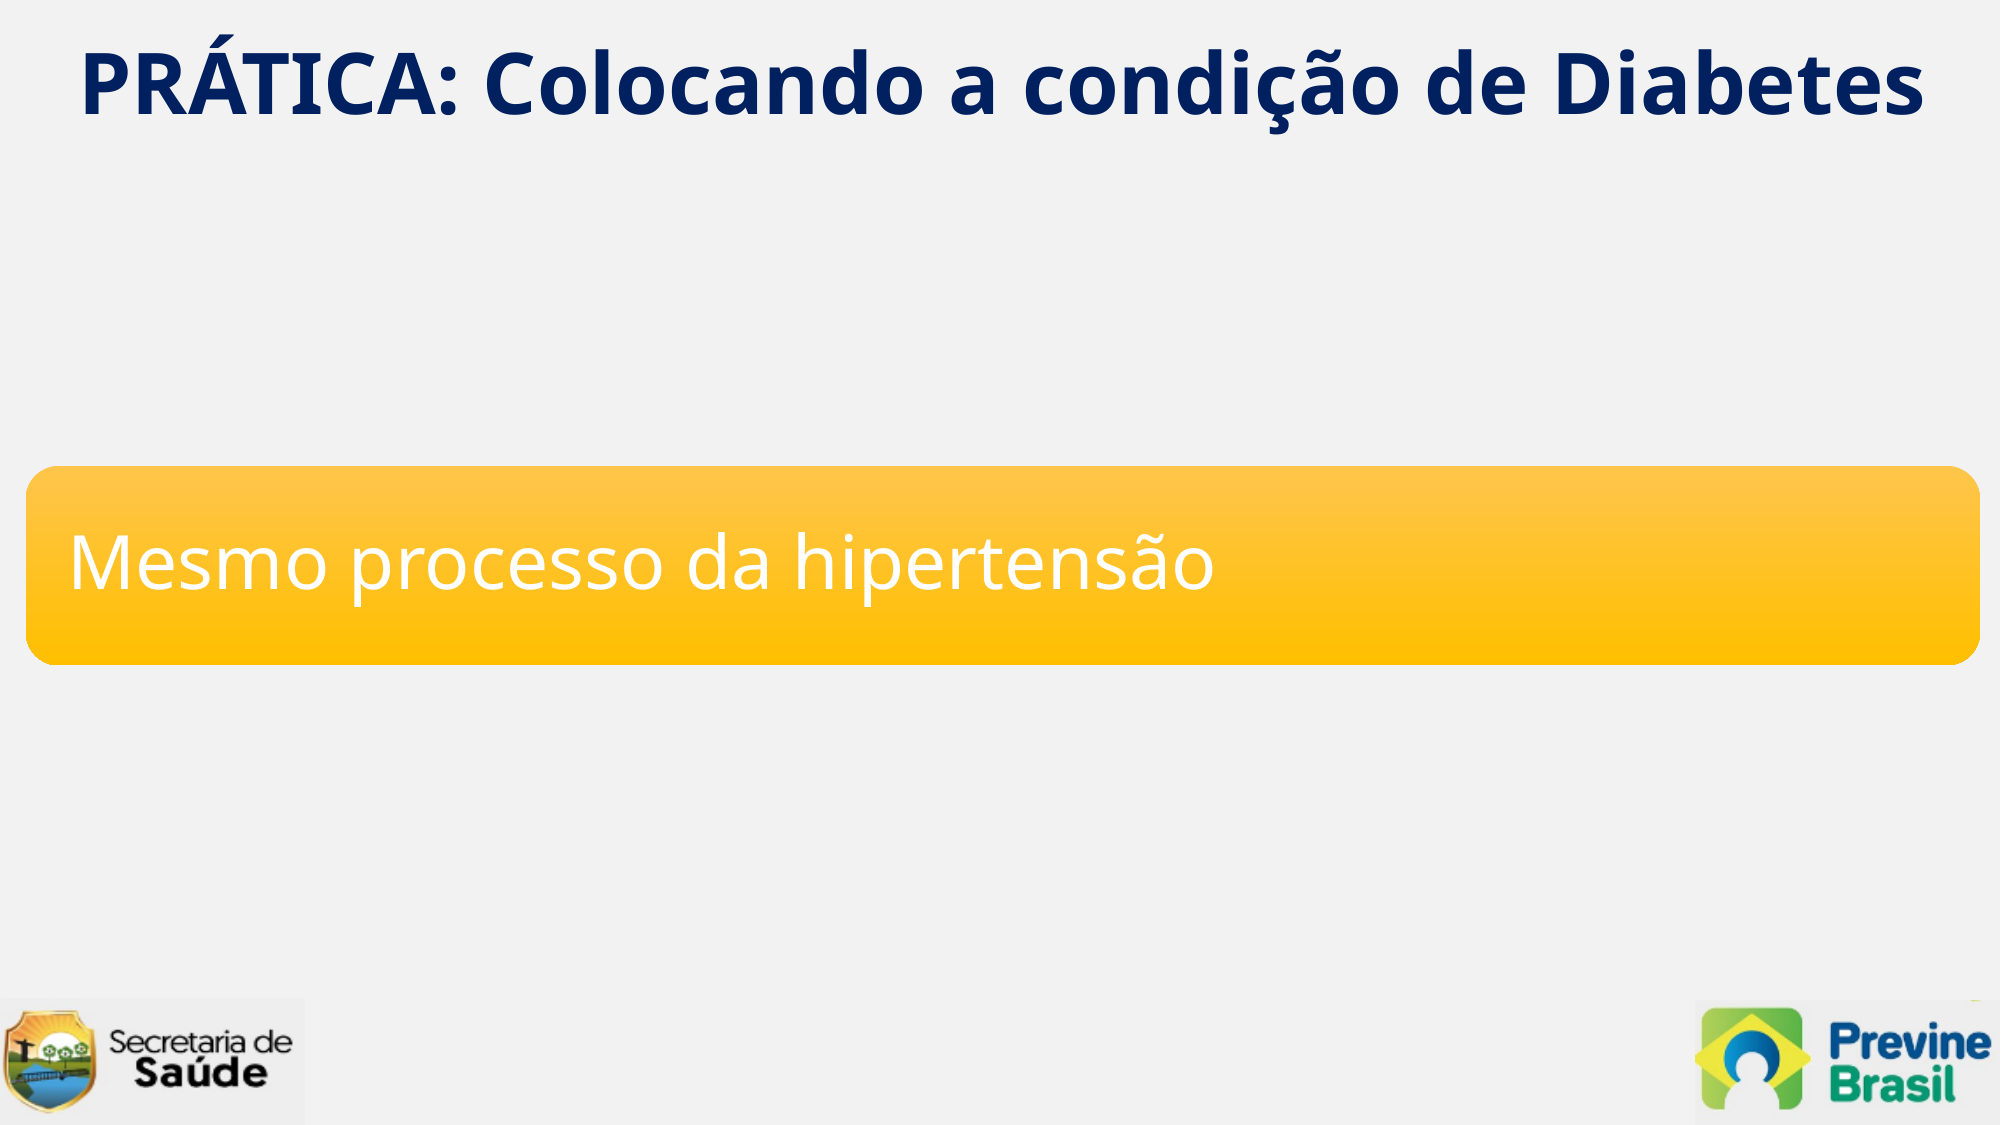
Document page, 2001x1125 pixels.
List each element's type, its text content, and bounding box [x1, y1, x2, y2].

title PRÁTICA: Colocando a condição de Diabetes [25, 22, 1980, 152]
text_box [25, 152, 1980, 980]
picture [1695, 1000, 2000, 1125]
picture [0, 998, 305, 1125]
